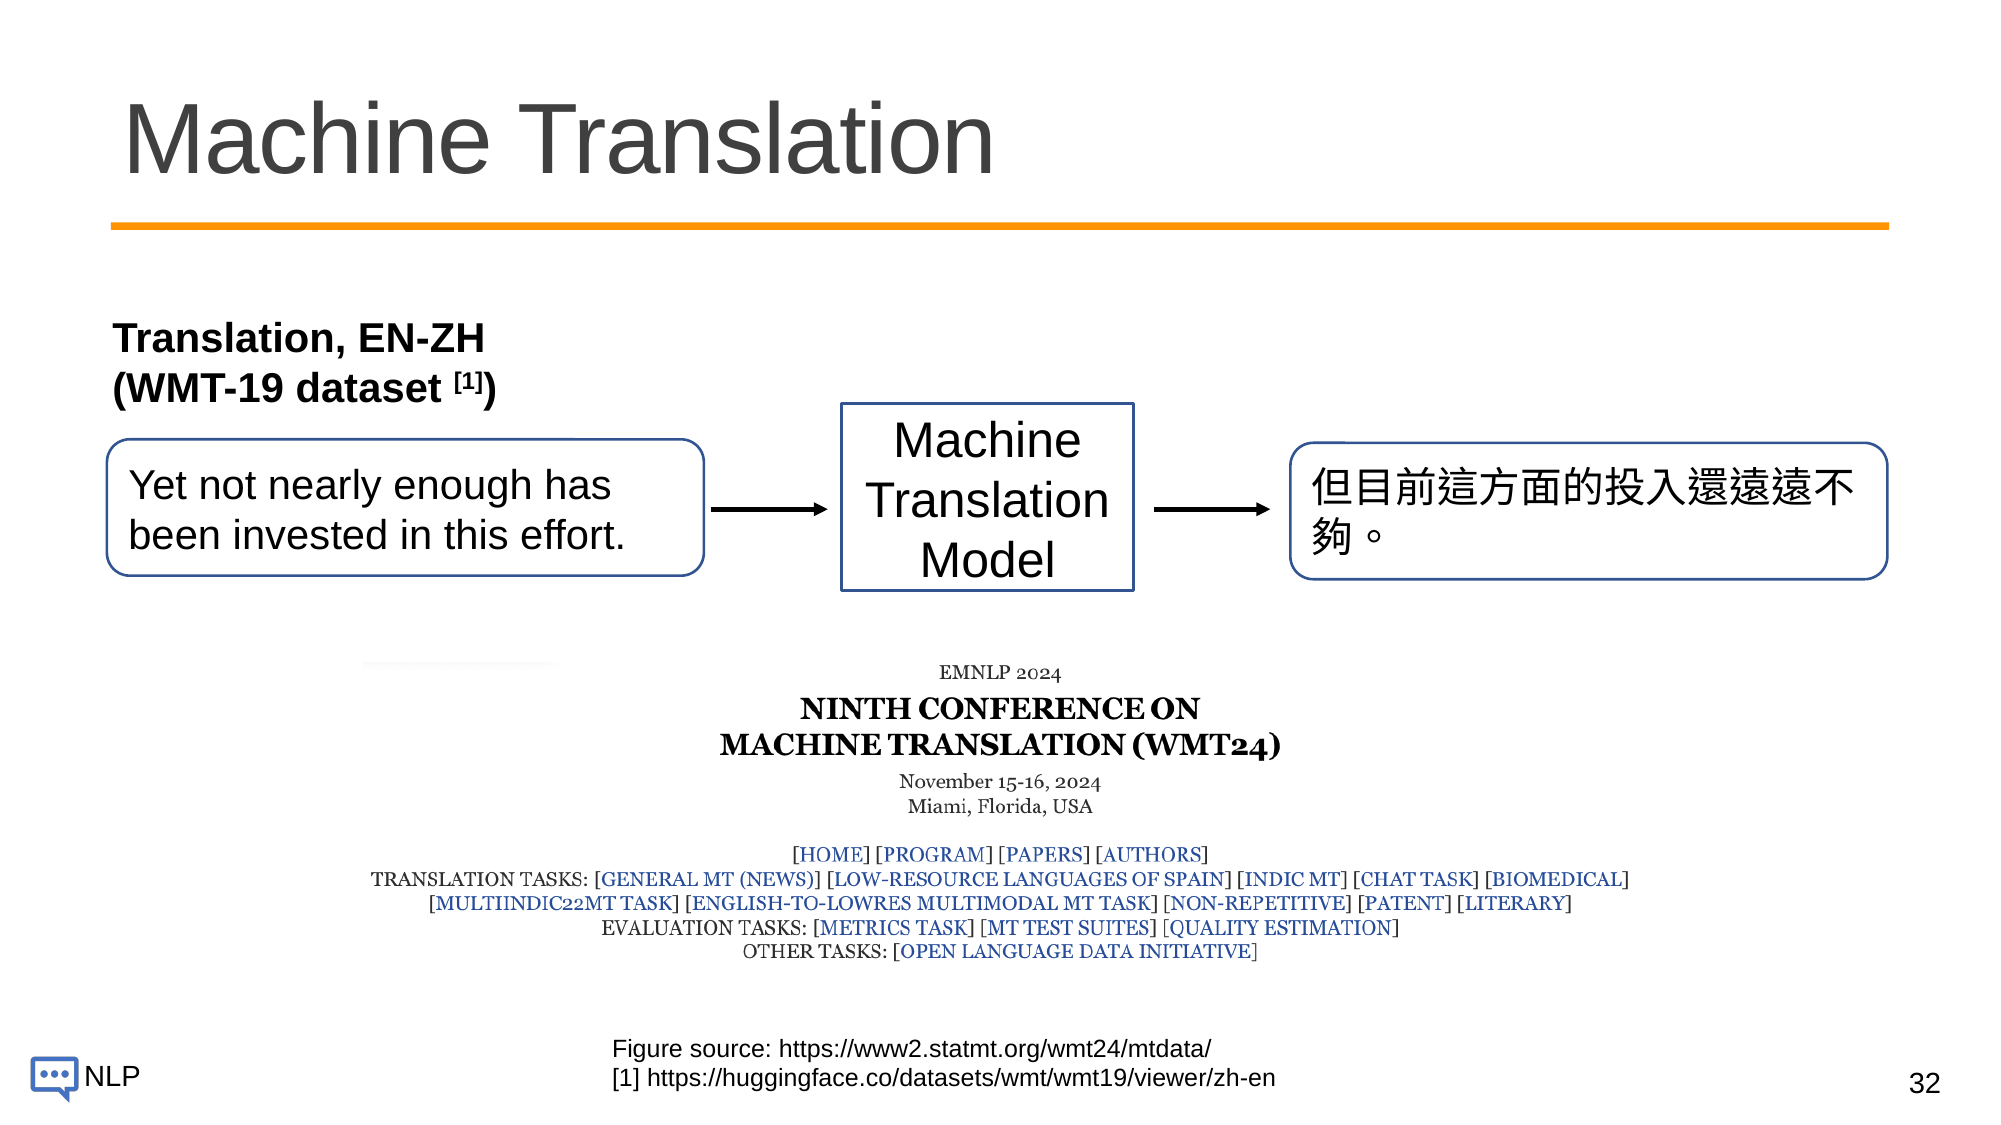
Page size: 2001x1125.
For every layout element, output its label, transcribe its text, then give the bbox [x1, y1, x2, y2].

title Machine Translation [107, 58, 1899, 228]
picture [23, 1047, 86, 1110]
text_box Translation, EN-ZH (WMT-19 dataset [1]) [97, 303, 562, 418]
slide_number 32 [1740, 1052, 1957, 1113]
text_box 但目前這方面的投入還遠遠不夠。 [1289, 441, 1889, 581]
text_box Machine Translation Model [840, 402, 1135, 592]
text_box Figure source: https://www2.statmt.org/wmt24/mtdata/ [1] https://huggingface.co/datasets/wmt/wmt19/viewer/zh-en [597, 1024, 1403, 1100]
picture [361, 661, 1638, 974]
text_box Yet not nearly enough has been invested in this effort. [105, 437, 706, 577]
